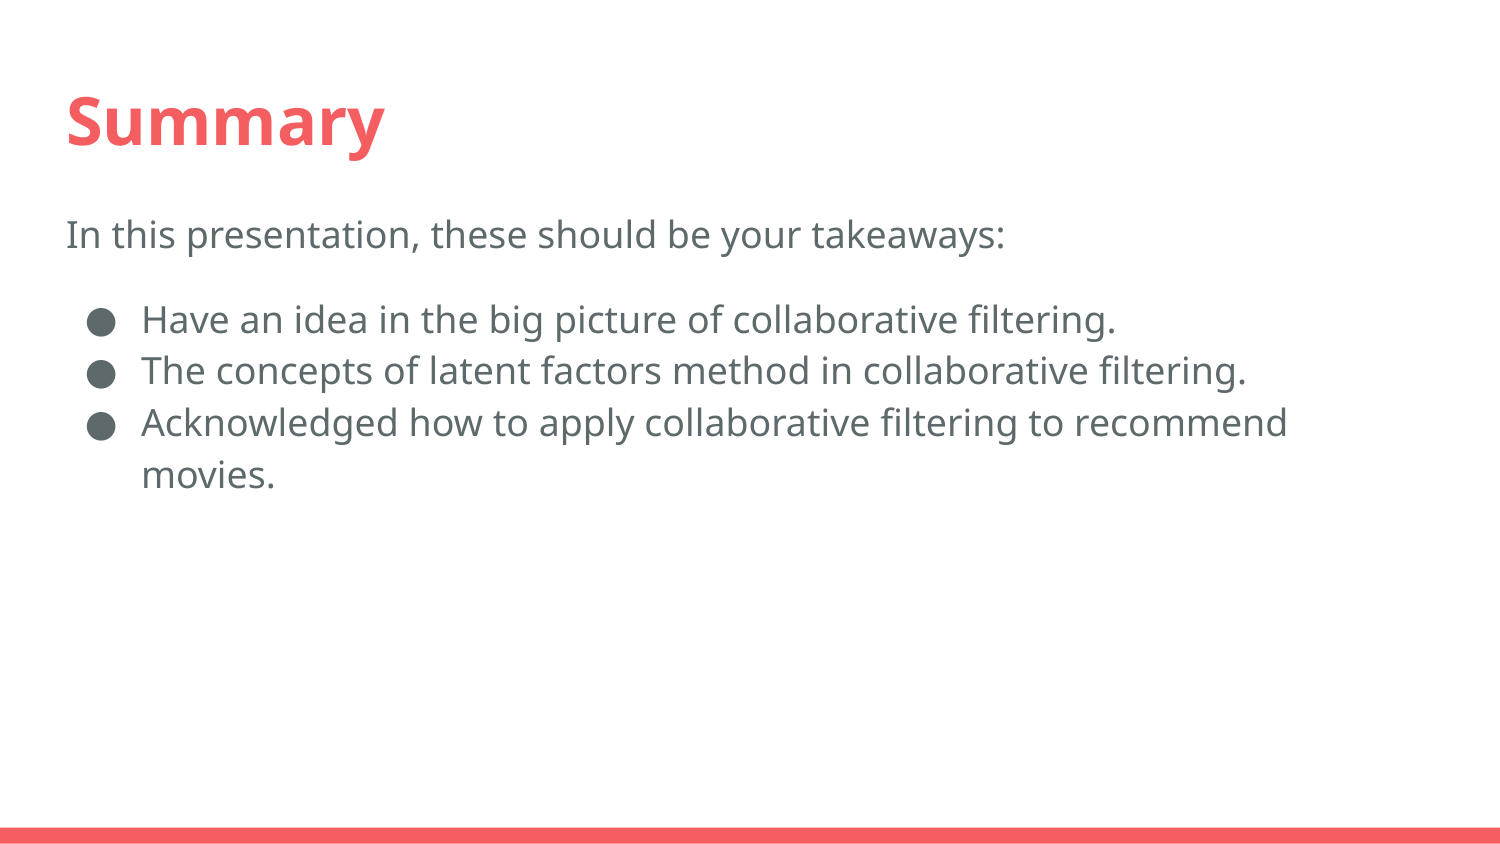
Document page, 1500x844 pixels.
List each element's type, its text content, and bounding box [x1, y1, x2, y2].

list In this presentation, these should be your takeaways: Have an idea in the big picture of collaborative filtering. The concepts of latent factors method in collaborative filtering. Acknowledged how to apply collaborative filtering to recommend movies. [51, 189, 1449, 750]
title Summary [51, 64, 1449, 167]
